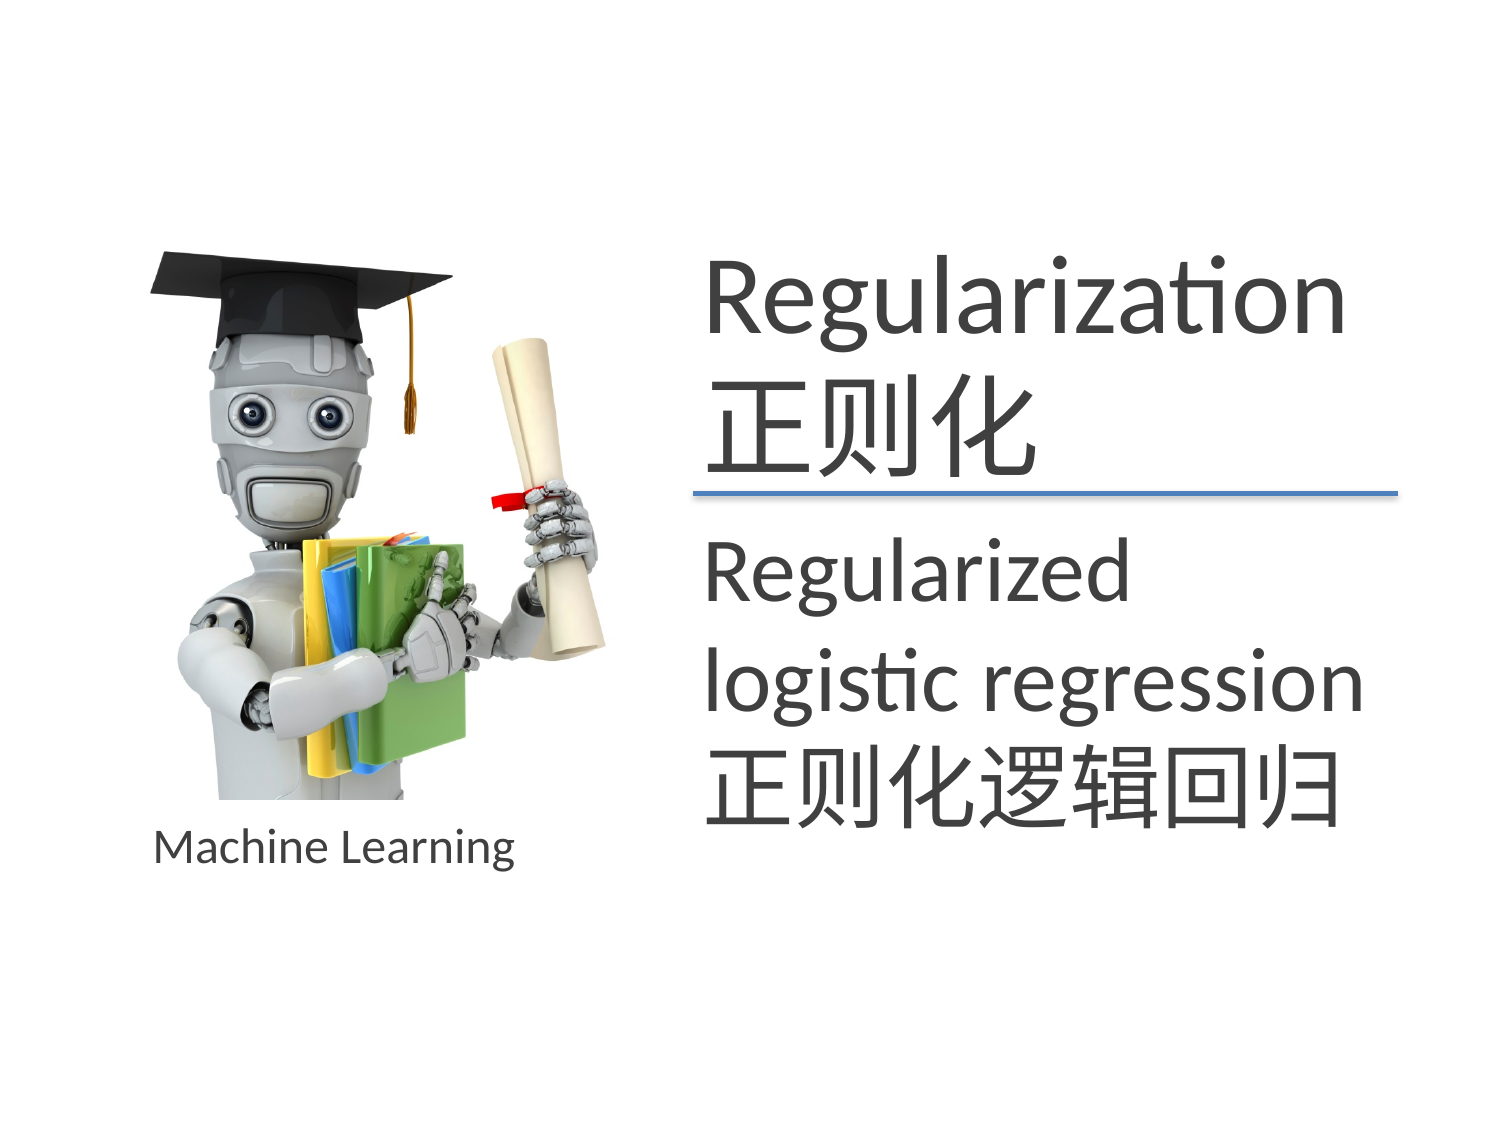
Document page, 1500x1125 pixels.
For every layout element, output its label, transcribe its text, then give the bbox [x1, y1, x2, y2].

text_box Machine Learning [137, 810, 613, 913]
title Regularized logistic regression 正则化逻辑回归 [687, 487, 1425, 863]
text_box Regularization 正则化 [687, 212, 1500, 500]
picture [112, 199, 638, 801]
